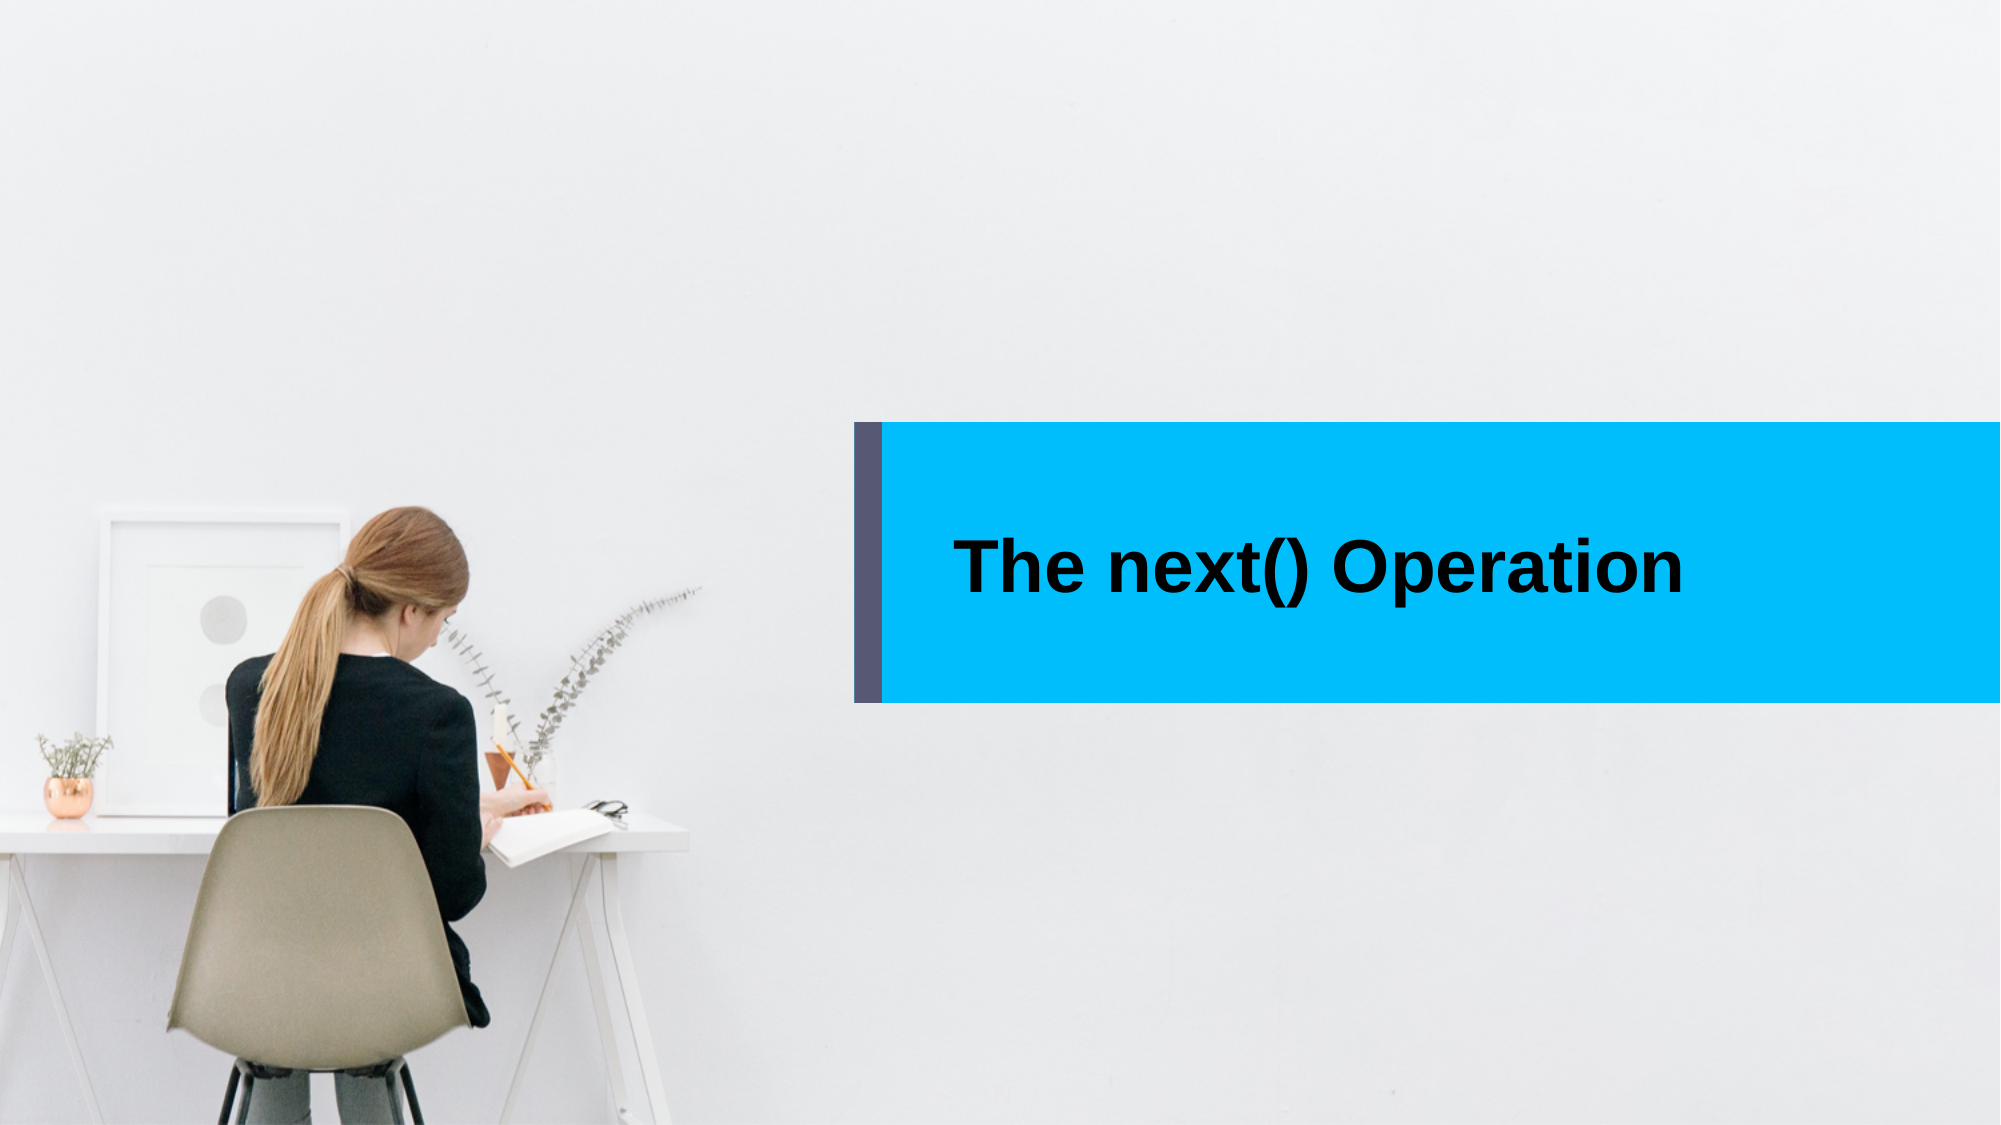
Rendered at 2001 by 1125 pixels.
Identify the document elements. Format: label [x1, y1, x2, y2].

picture [0, 0, 2001, 1125]
text_box [854, 422, 2000, 703]
